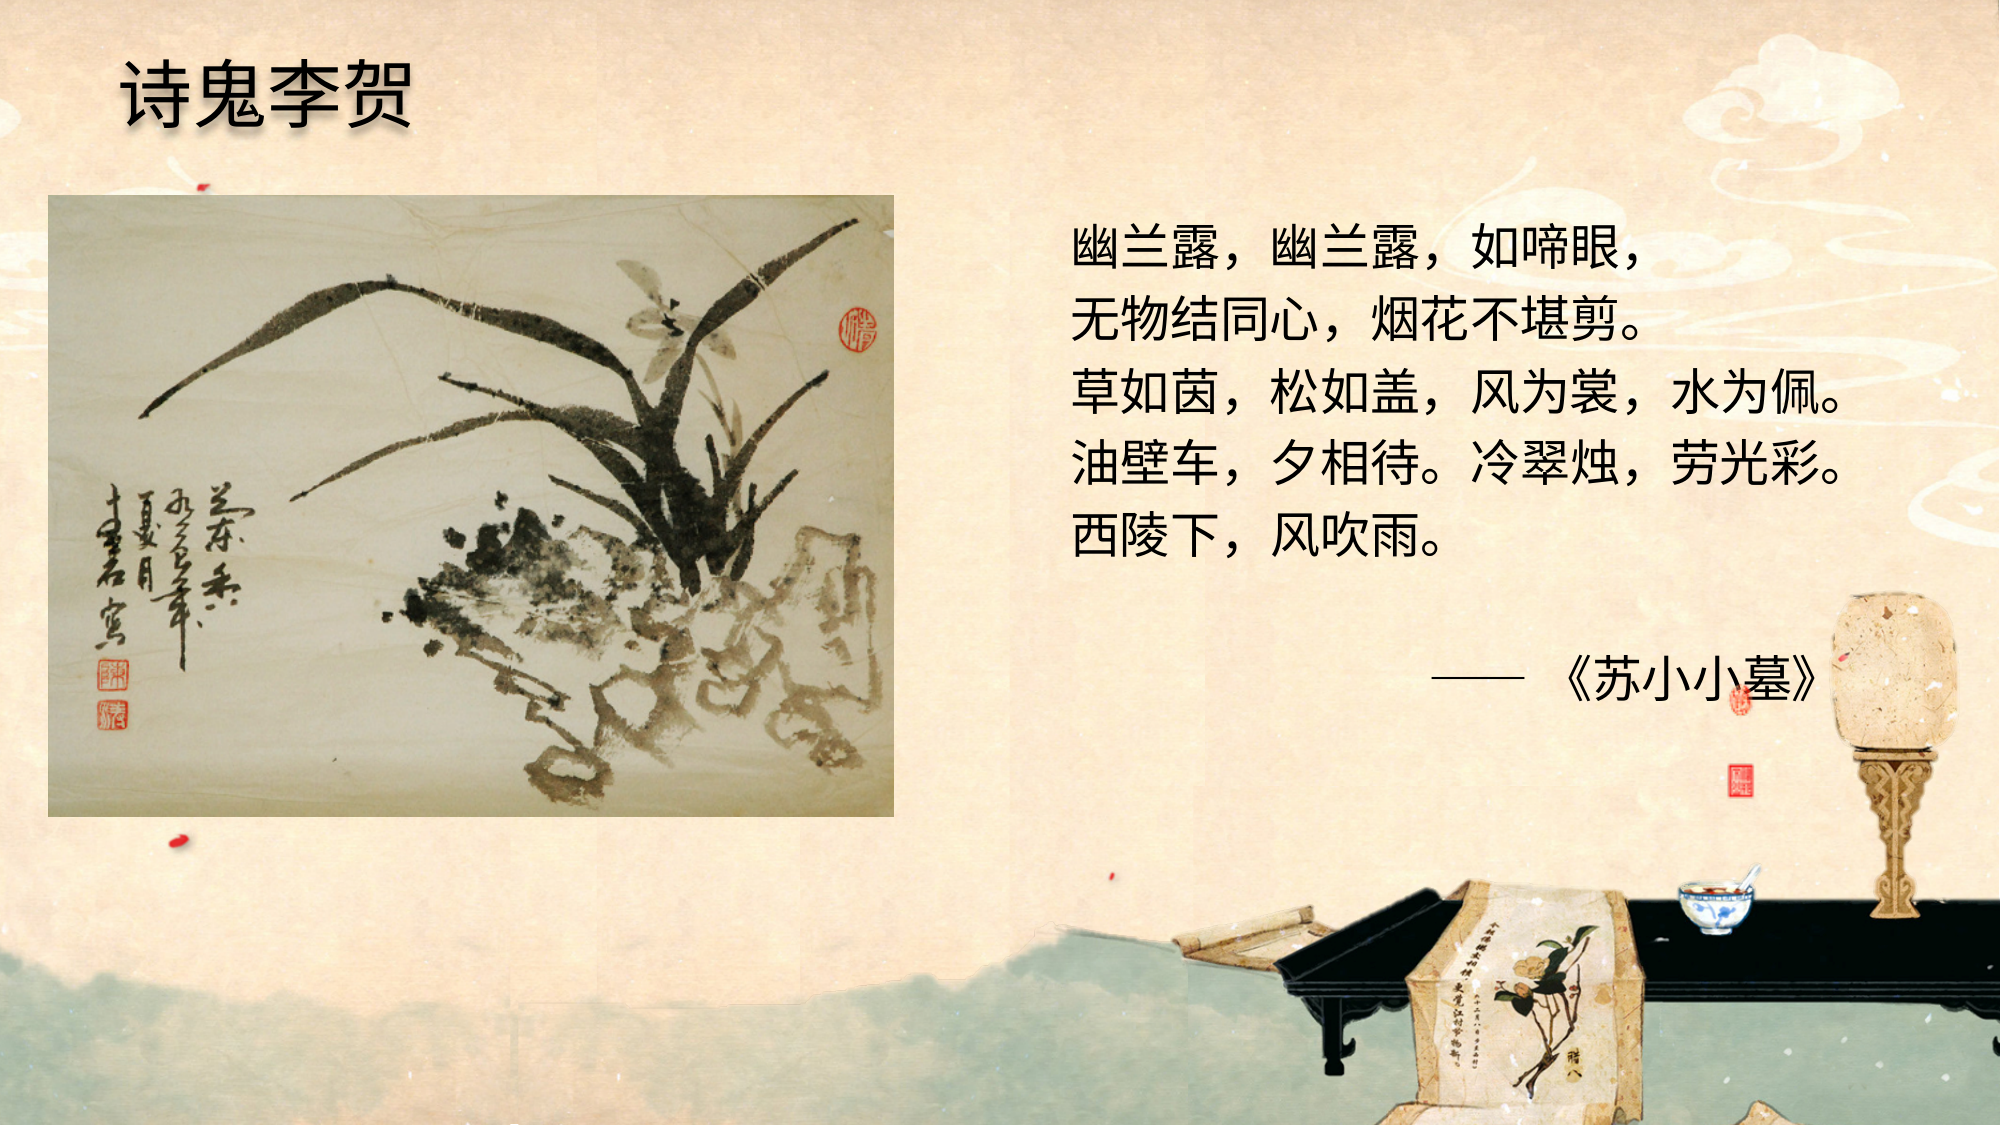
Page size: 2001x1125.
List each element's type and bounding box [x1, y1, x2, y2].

text_box [0, 0, 2000, 1125]
picture [1690, 532, 1775, 875]
text_box [69, 138, 1217, 892]
picture [48, 195, 894, 817]
